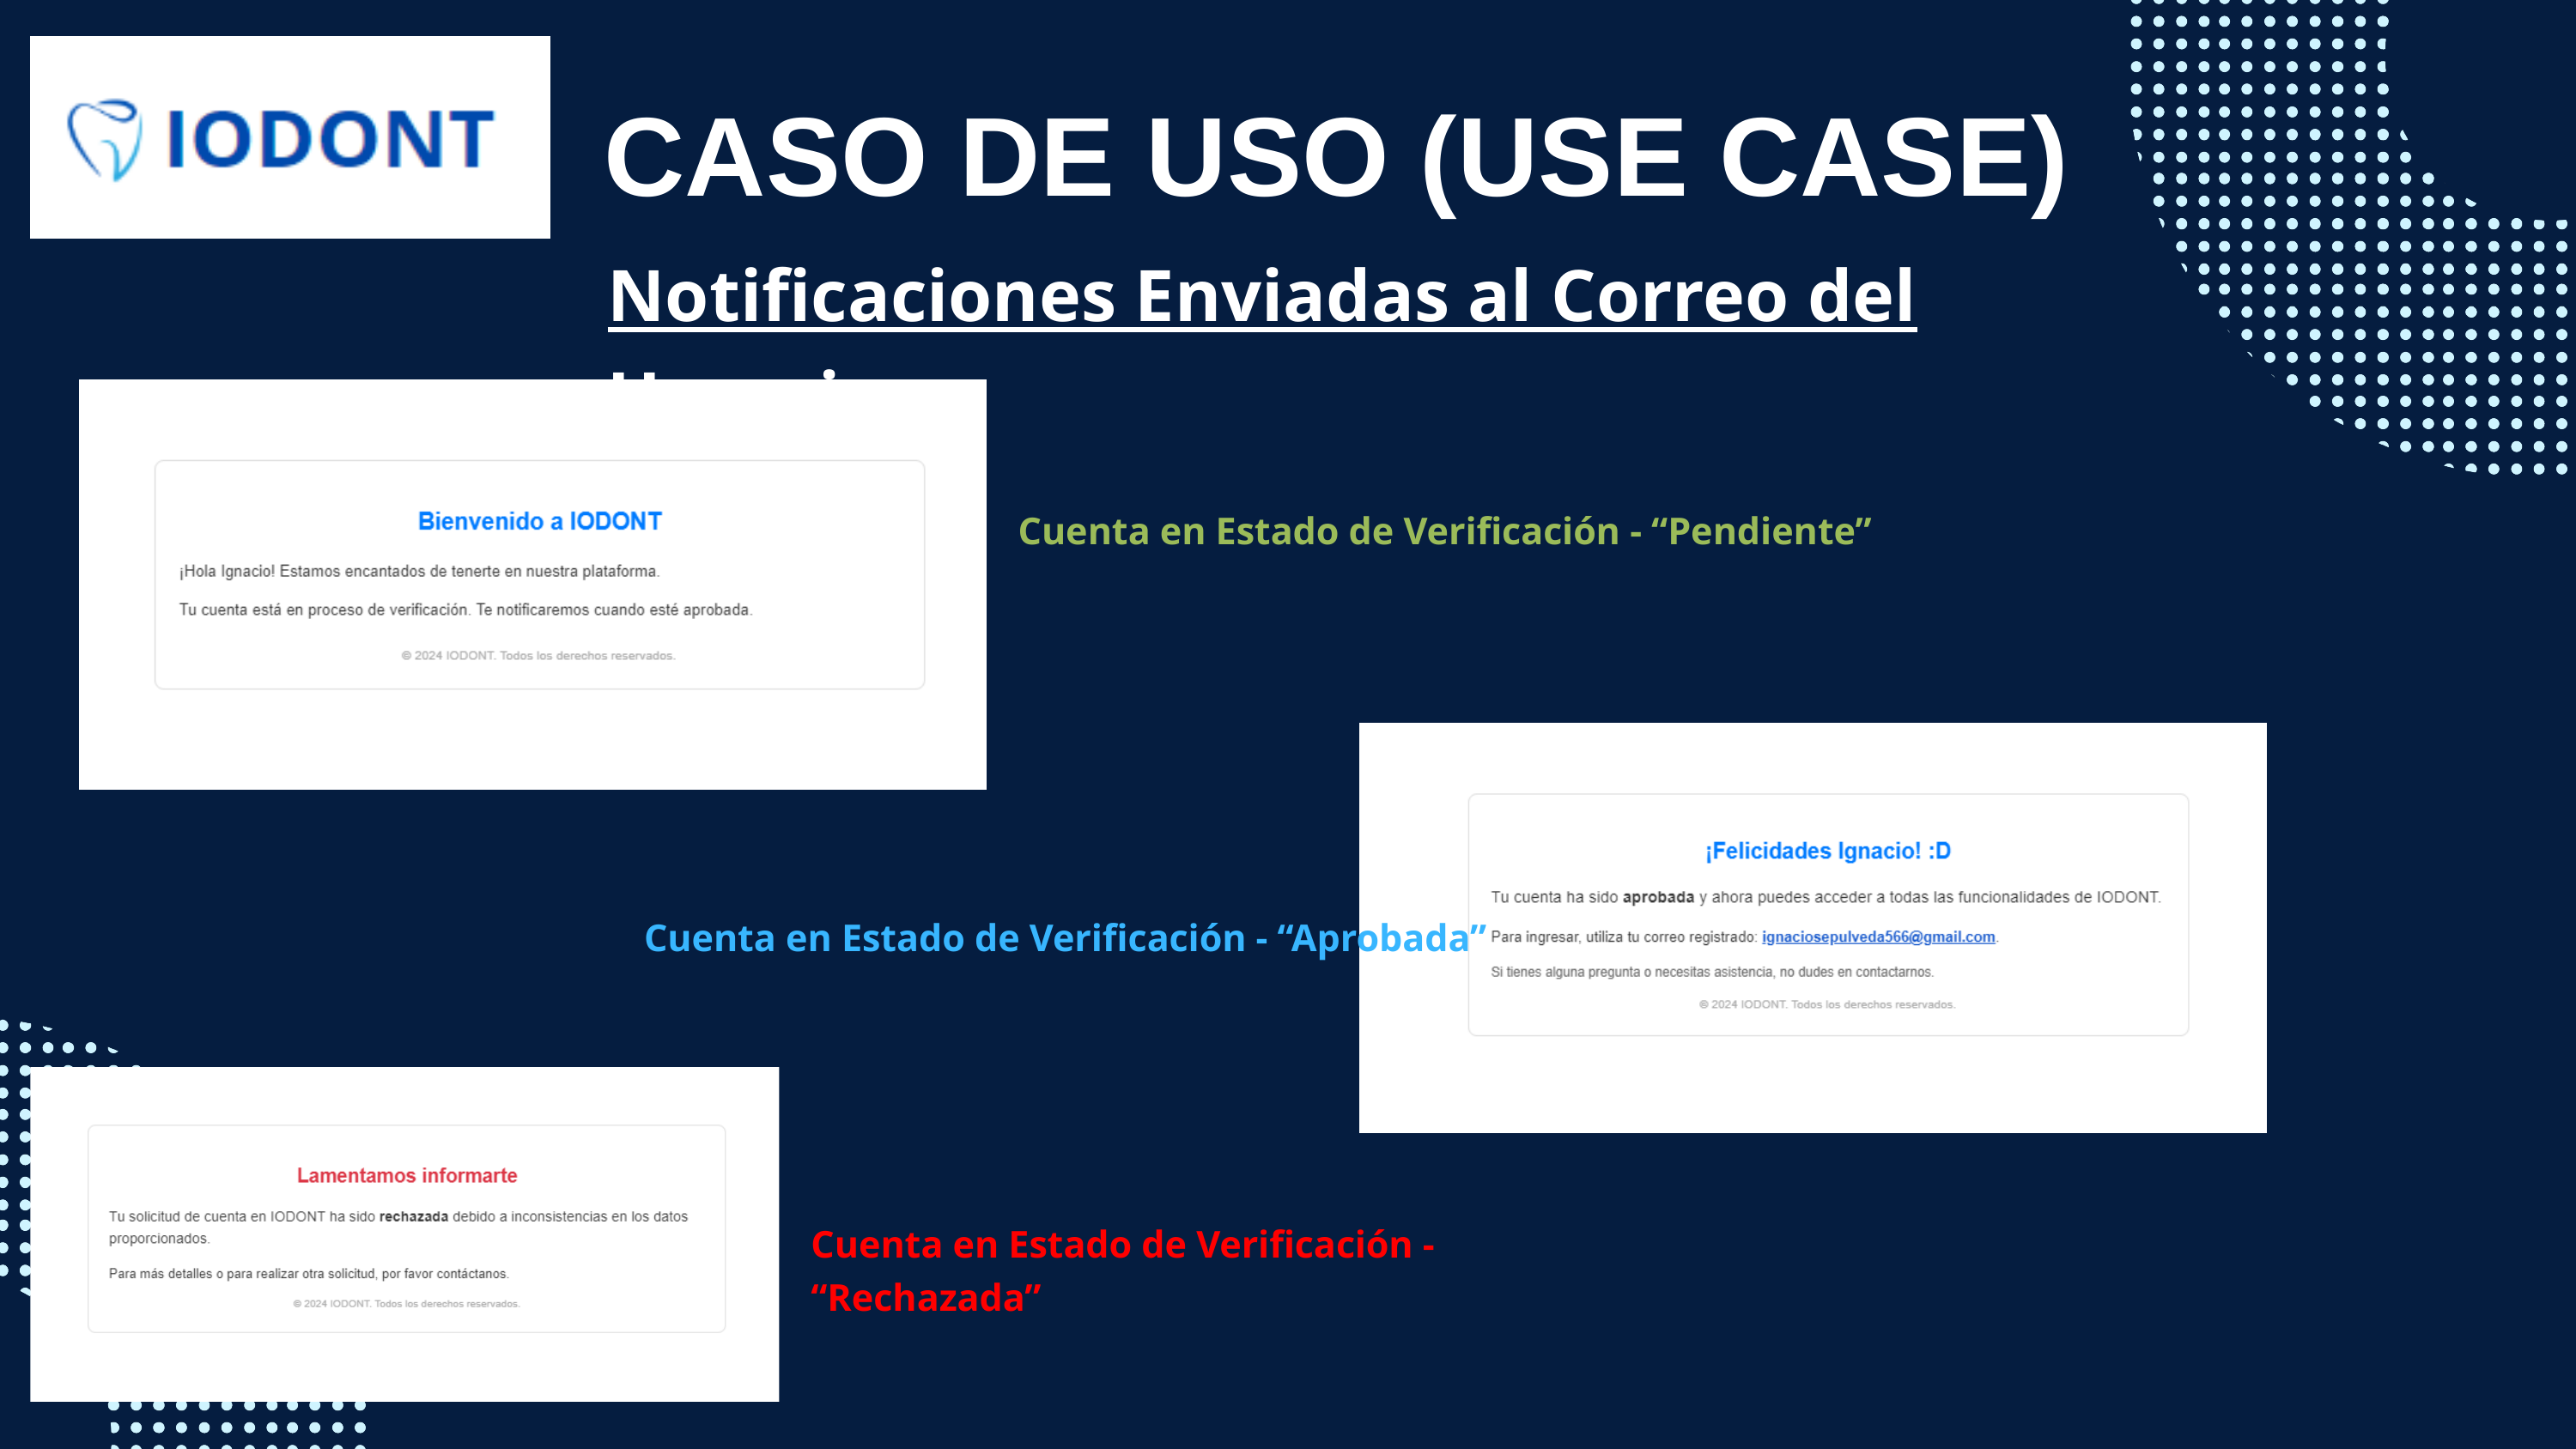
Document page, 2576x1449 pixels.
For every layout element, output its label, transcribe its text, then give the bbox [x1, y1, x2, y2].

picture [1359, 723, 2267, 1134]
text_box CASO DE USO (USE CASE) [604, 57, 2576, 219]
text_box [0, 1019, 366, 1449]
text_box [2130, 219, 2576, 475]
text_box Cuenta en Estado de Verificación - “Pendiente” [1018, 499, 1874, 553]
picture [30, 1066, 780, 1403]
text_box Notificaciones Enviadas al Correo del Usuario [607, 233, 2002, 438]
text_box Cuenta en Estado de Verificación - “Aprobada” [644, 906, 1355, 960]
picture [79, 379, 987, 790]
text_box [2130, 0, 2576, 57]
picture [30, 35, 550, 239]
text_box Cuenta en Estado de Verificación - “Rechazada” [811, 1211, 1668, 1319]
